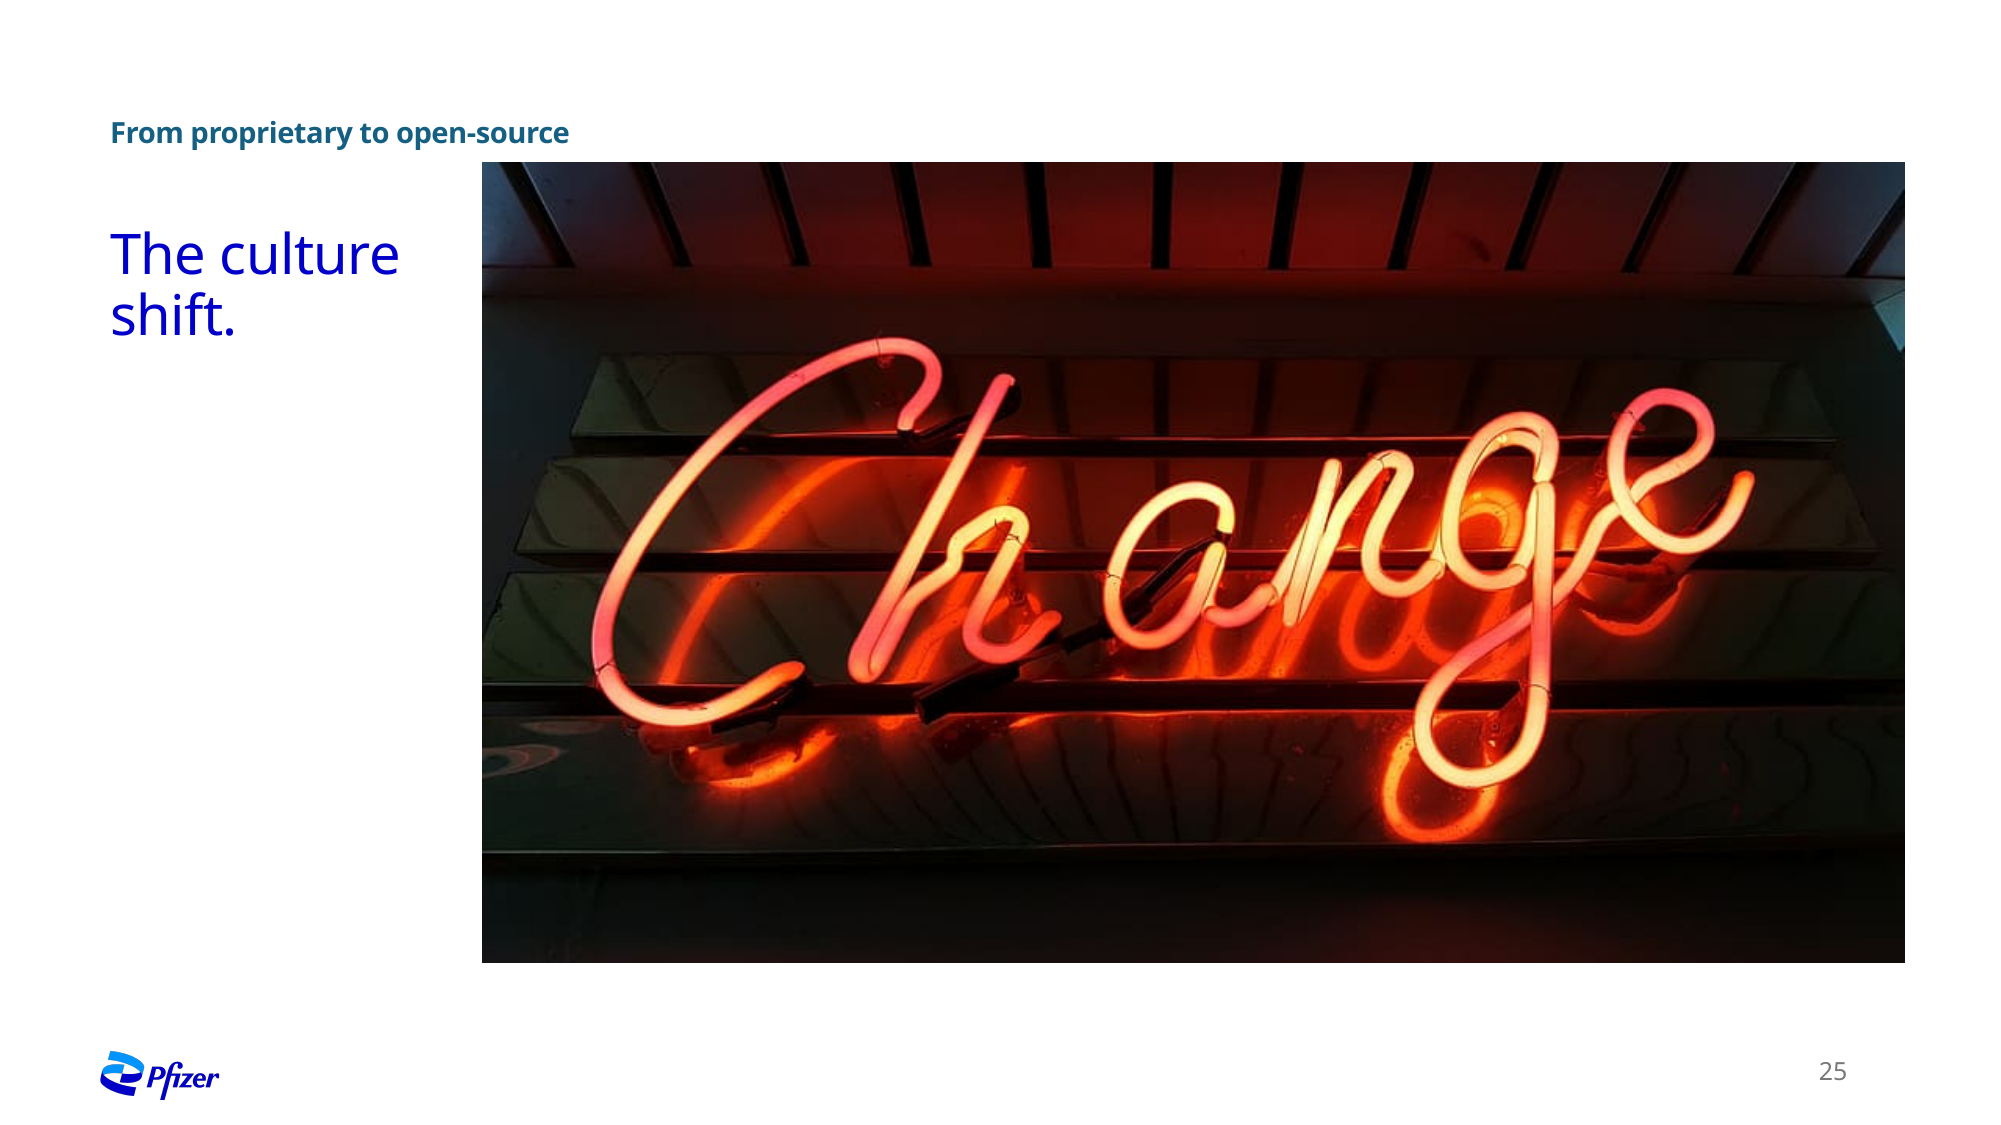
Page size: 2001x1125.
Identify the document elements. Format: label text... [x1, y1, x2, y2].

title From proprietary to open-source [95, 100, 613, 168]
slide_number 25 [1412, 1042, 1863, 1103]
picture [482, 161, 1906, 964]
list The culture shift. [95, 218, 430, 390]
